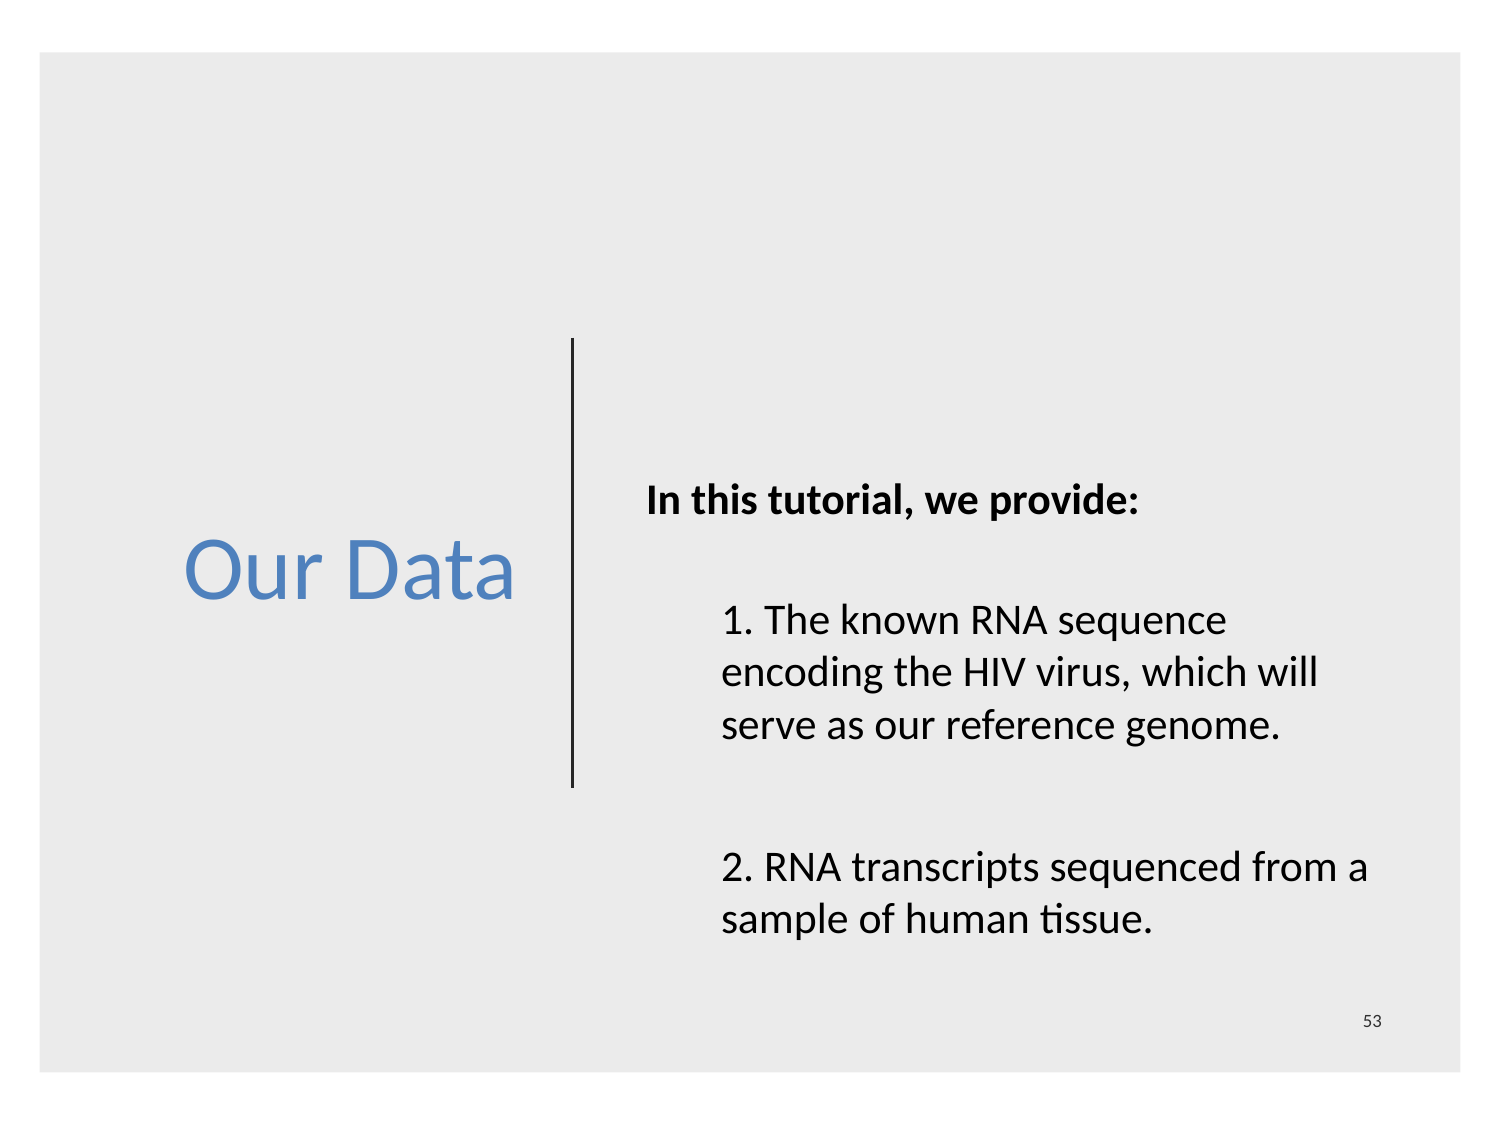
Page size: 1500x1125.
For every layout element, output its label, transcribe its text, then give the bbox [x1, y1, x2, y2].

title Our Data [103, 158, 533, 967]
slide_number 53 [1300, 989, 1397, 1050]
text_box [37, 50, 1462, 1074]
list In this tutorial, we provide: 1. The known RNA sequence encoding the HIV virus, which will serve as our reference genome. 2. RNA transcripts sequenced from a sample of human tissue. [612, 223, 1397, 1032]
